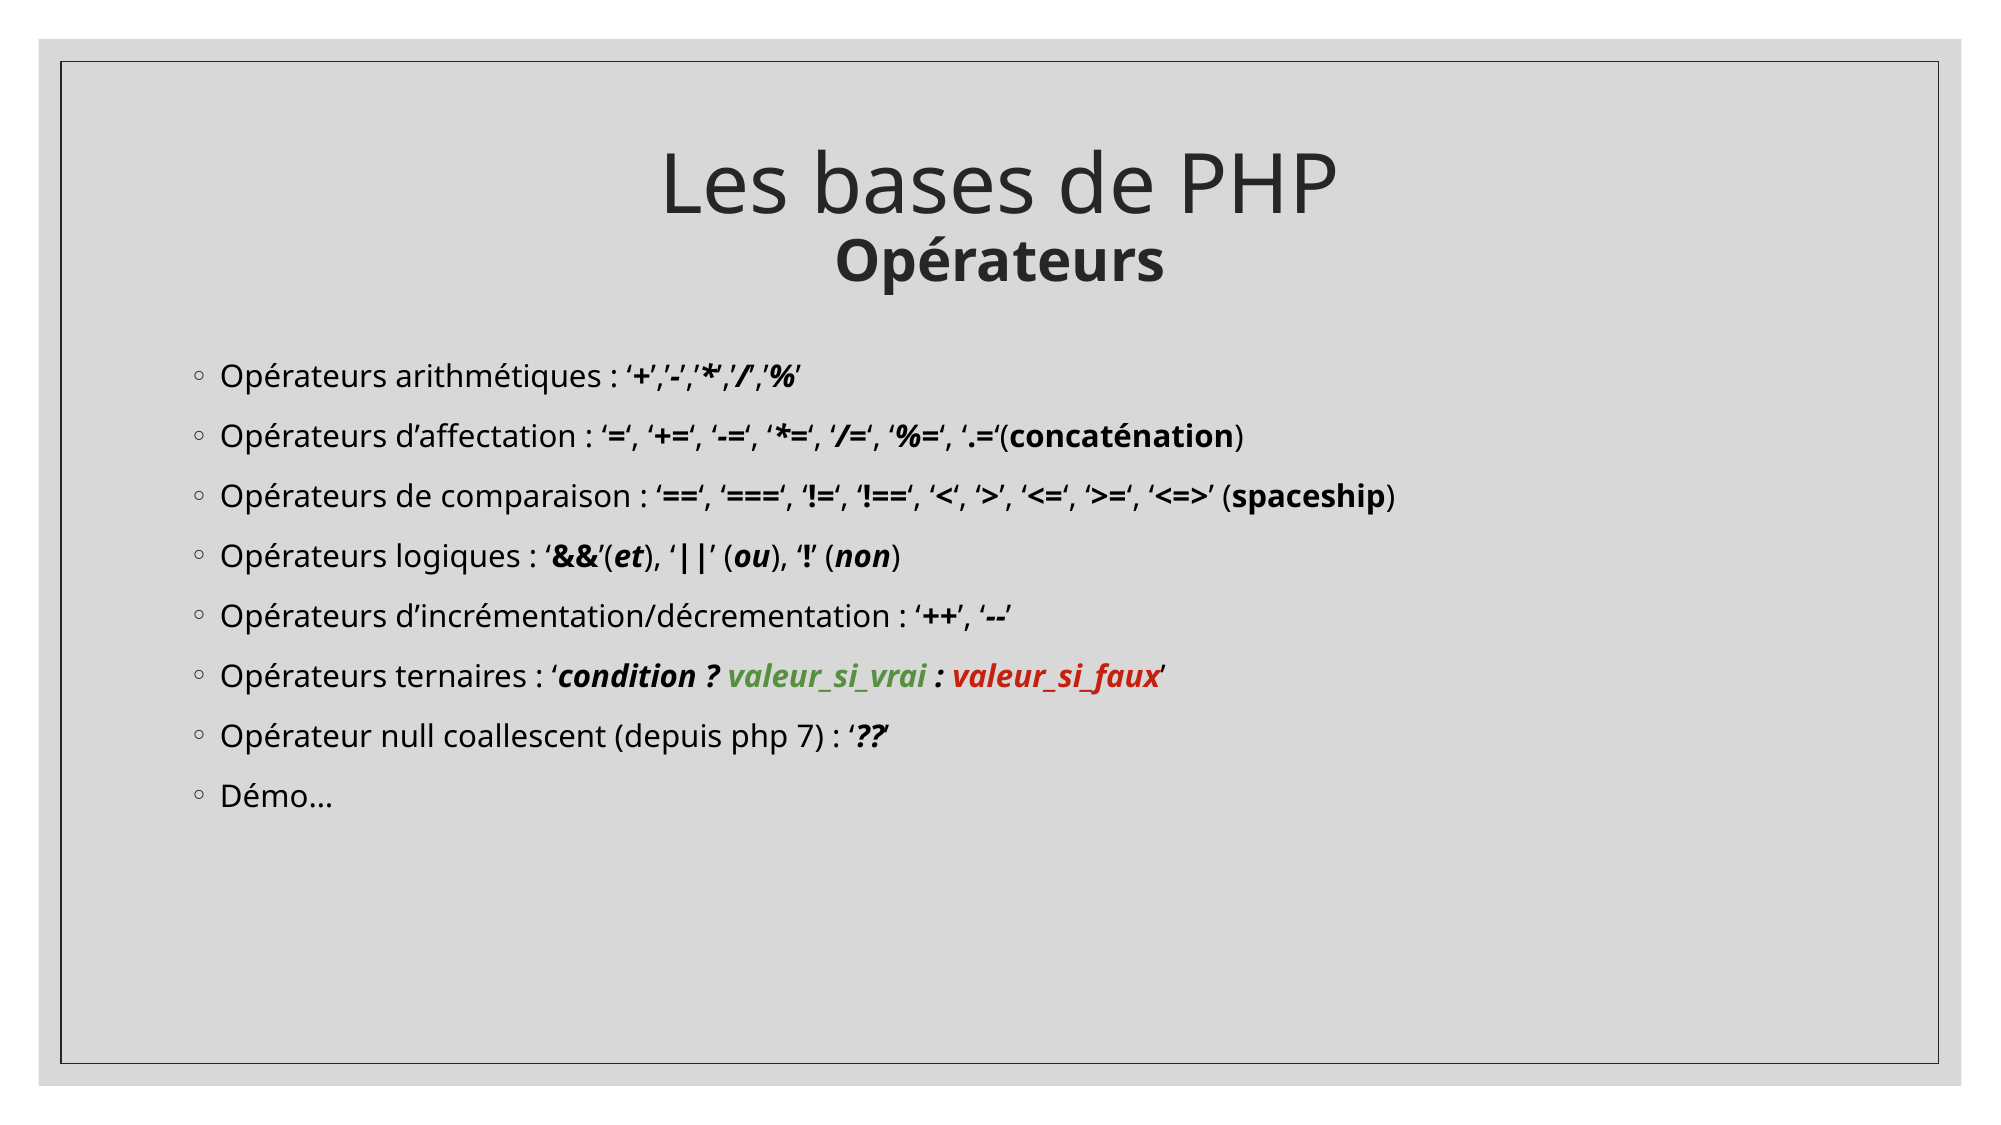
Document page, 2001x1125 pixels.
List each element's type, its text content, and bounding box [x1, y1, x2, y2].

title Les bases de PHP Opérateurs [174, 105, 1825, 331]
list Opérateurs arithmétiques : ‘+’,’-’,’*’,’/’,’%’ Opérateurs d’affectation : ‘=‘, ‘+=‘, ‘-=‘, ‘*=‘, ‘/=‘, ‘%=‘, ‘.=‘(concaténation) Opérateurs de comparaison : ‘==‘, ‘===‘, ‘!=‘, ‘!==‘, ‘<‘, ‘>’, ‘<=‘, ‘>=‘, ‘<=>’ (spaceship) Opérateurs logiques : ‘&&’(et), ‘||’ (ou), ‘!’ (non) Opérateurs d’incrémentation/décrementation : ‘++’, ‘--’ Opérateurs ternaires : ‘condition ? valeur_si_vrai : valeur_si_faux’ Opérateur null coallescent (depuis php 7) : ‘??’ Démo… [174, 345, 1825, 977]
